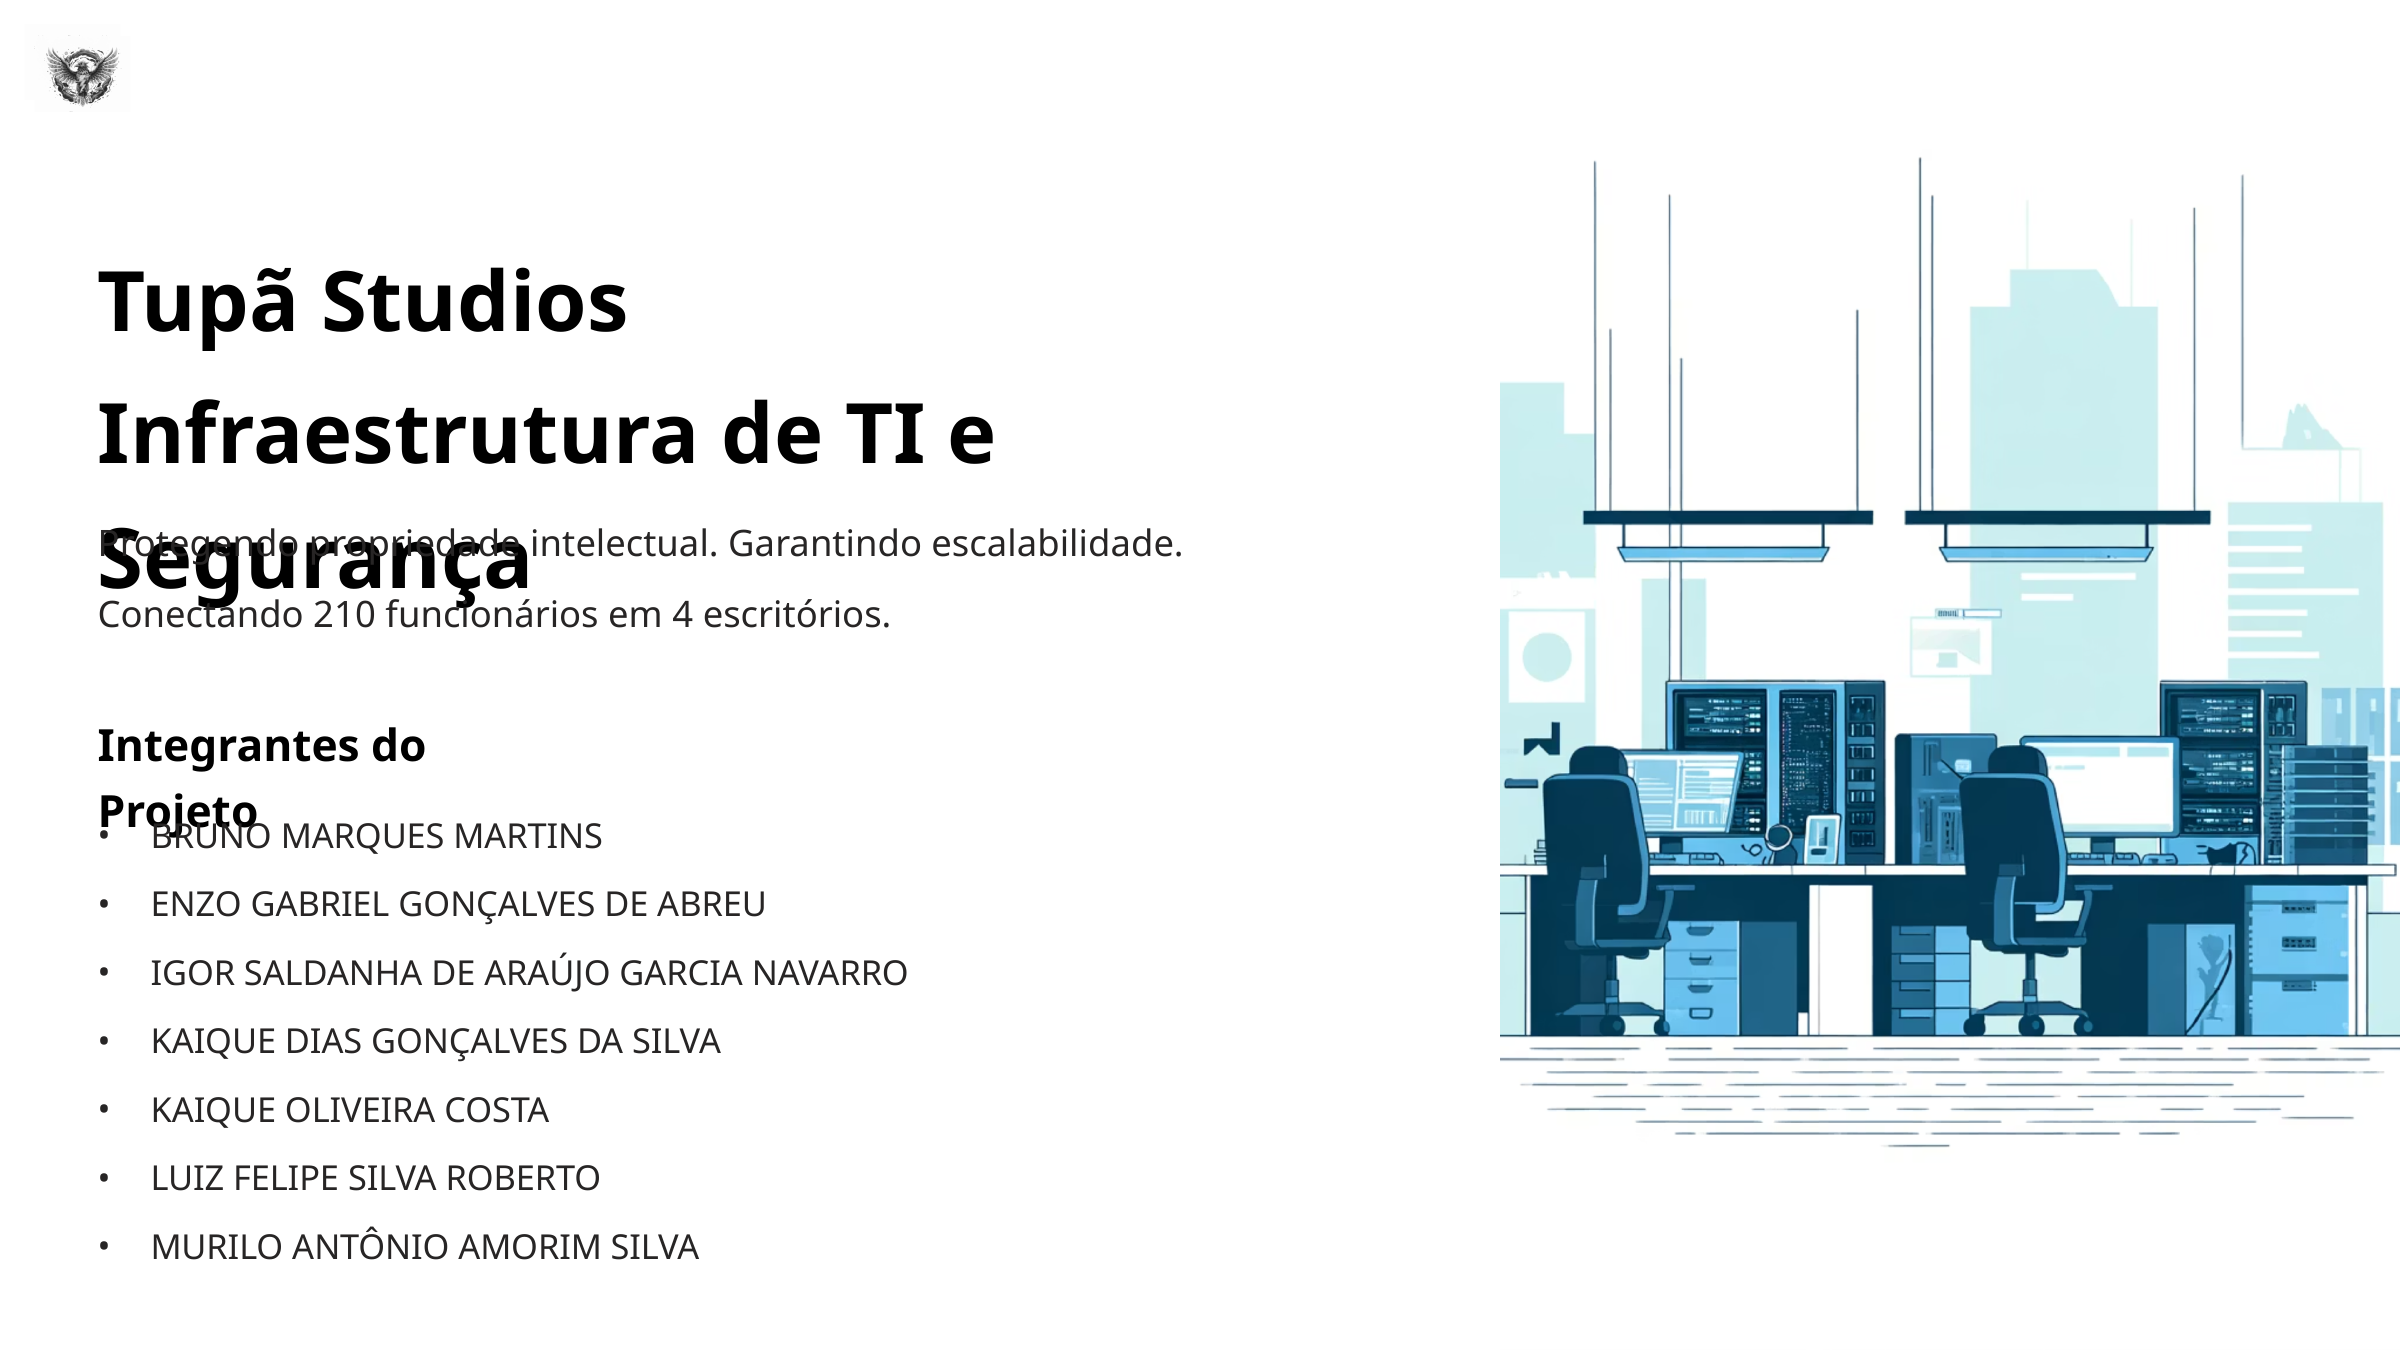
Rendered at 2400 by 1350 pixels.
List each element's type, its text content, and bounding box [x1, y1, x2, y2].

text_box Infraestrutura de TI e Segurança [97, 355, 1451, 449]
text_box KAIQUE DIAS GONÇALVES DA SILVA [97, 993, 1268, 1051]
picture [1499, 0, 2400, 1350]
text_box Tupã Studios [97, 223, 1170, 341]
text_box LUIZ FELIPE SILVA ROBERTO [97, 1130, 1268, 1187]
text_box BRUNO MARQUES MARTINS [97, 788, 1268, 845]
text_box Protegendo propriedade intelectual. Garantindo escalabilidade. Conectando 210 funcionários em 4 escritórios. [97, 493, 1338, 613]
text_box Integrantes do Projeto [97, 704, 595, 776]
text_box ENZO GABRIEL GONÇALVES DE ABREU [97, 857, 1268, 914]
text_box KAIQUE OLIVEIRA COSTA [97, 1062, 1268, 1119]
picture [24, 24, 131, 113]
text_box MURILO ANTÔNIO AMORIM SILVA [97, 1199, 1268, 1256]
text_box IGOR SALDANHA DE ARAÚJO GARCIA NAVARRO [97, 925, 1268, 982]
